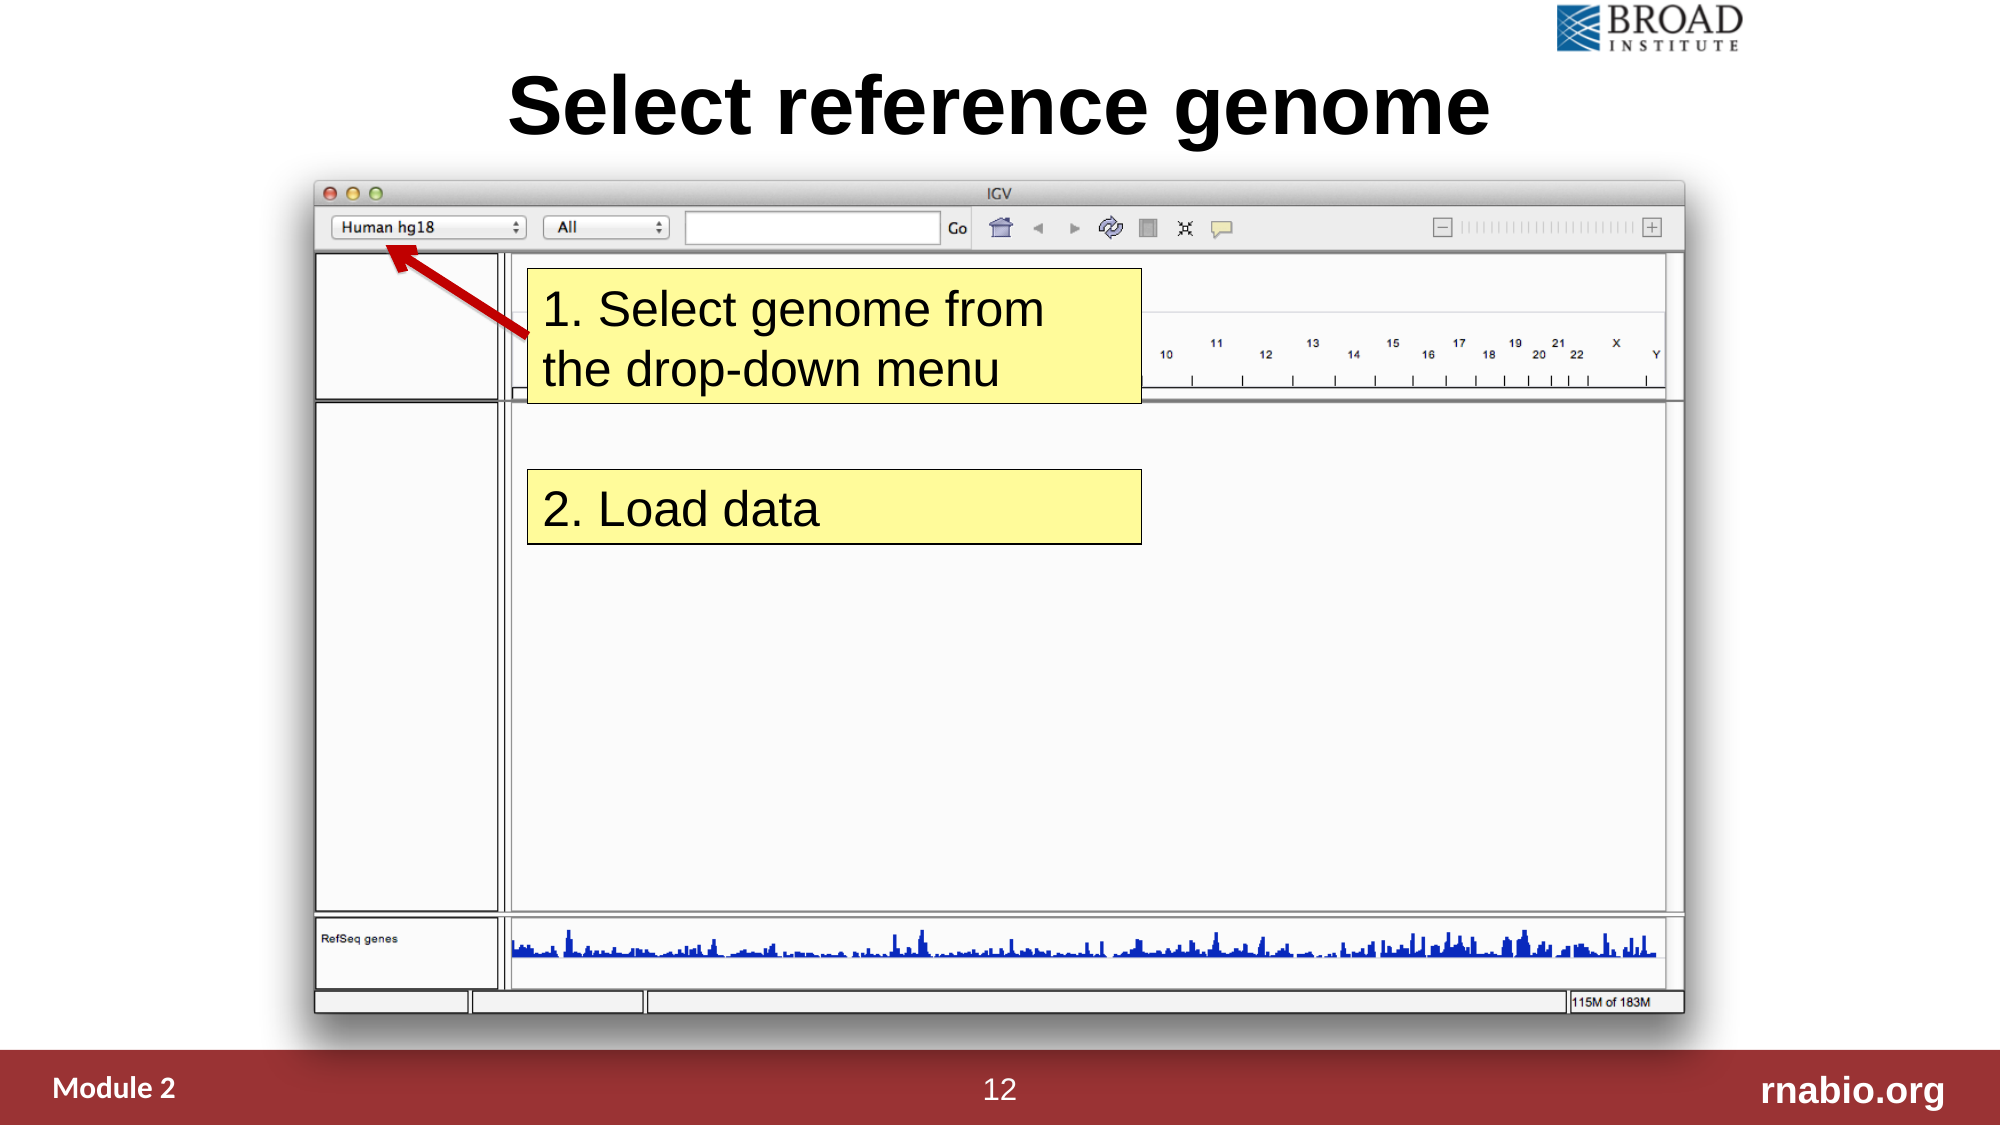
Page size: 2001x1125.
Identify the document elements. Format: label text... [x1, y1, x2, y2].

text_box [385, 244, 528, 337]
picture [1554, 0, 1747, 58]
picture [249, 141, 1751, 1104]
title Select reference genome [275, 7, 1725, 140]
